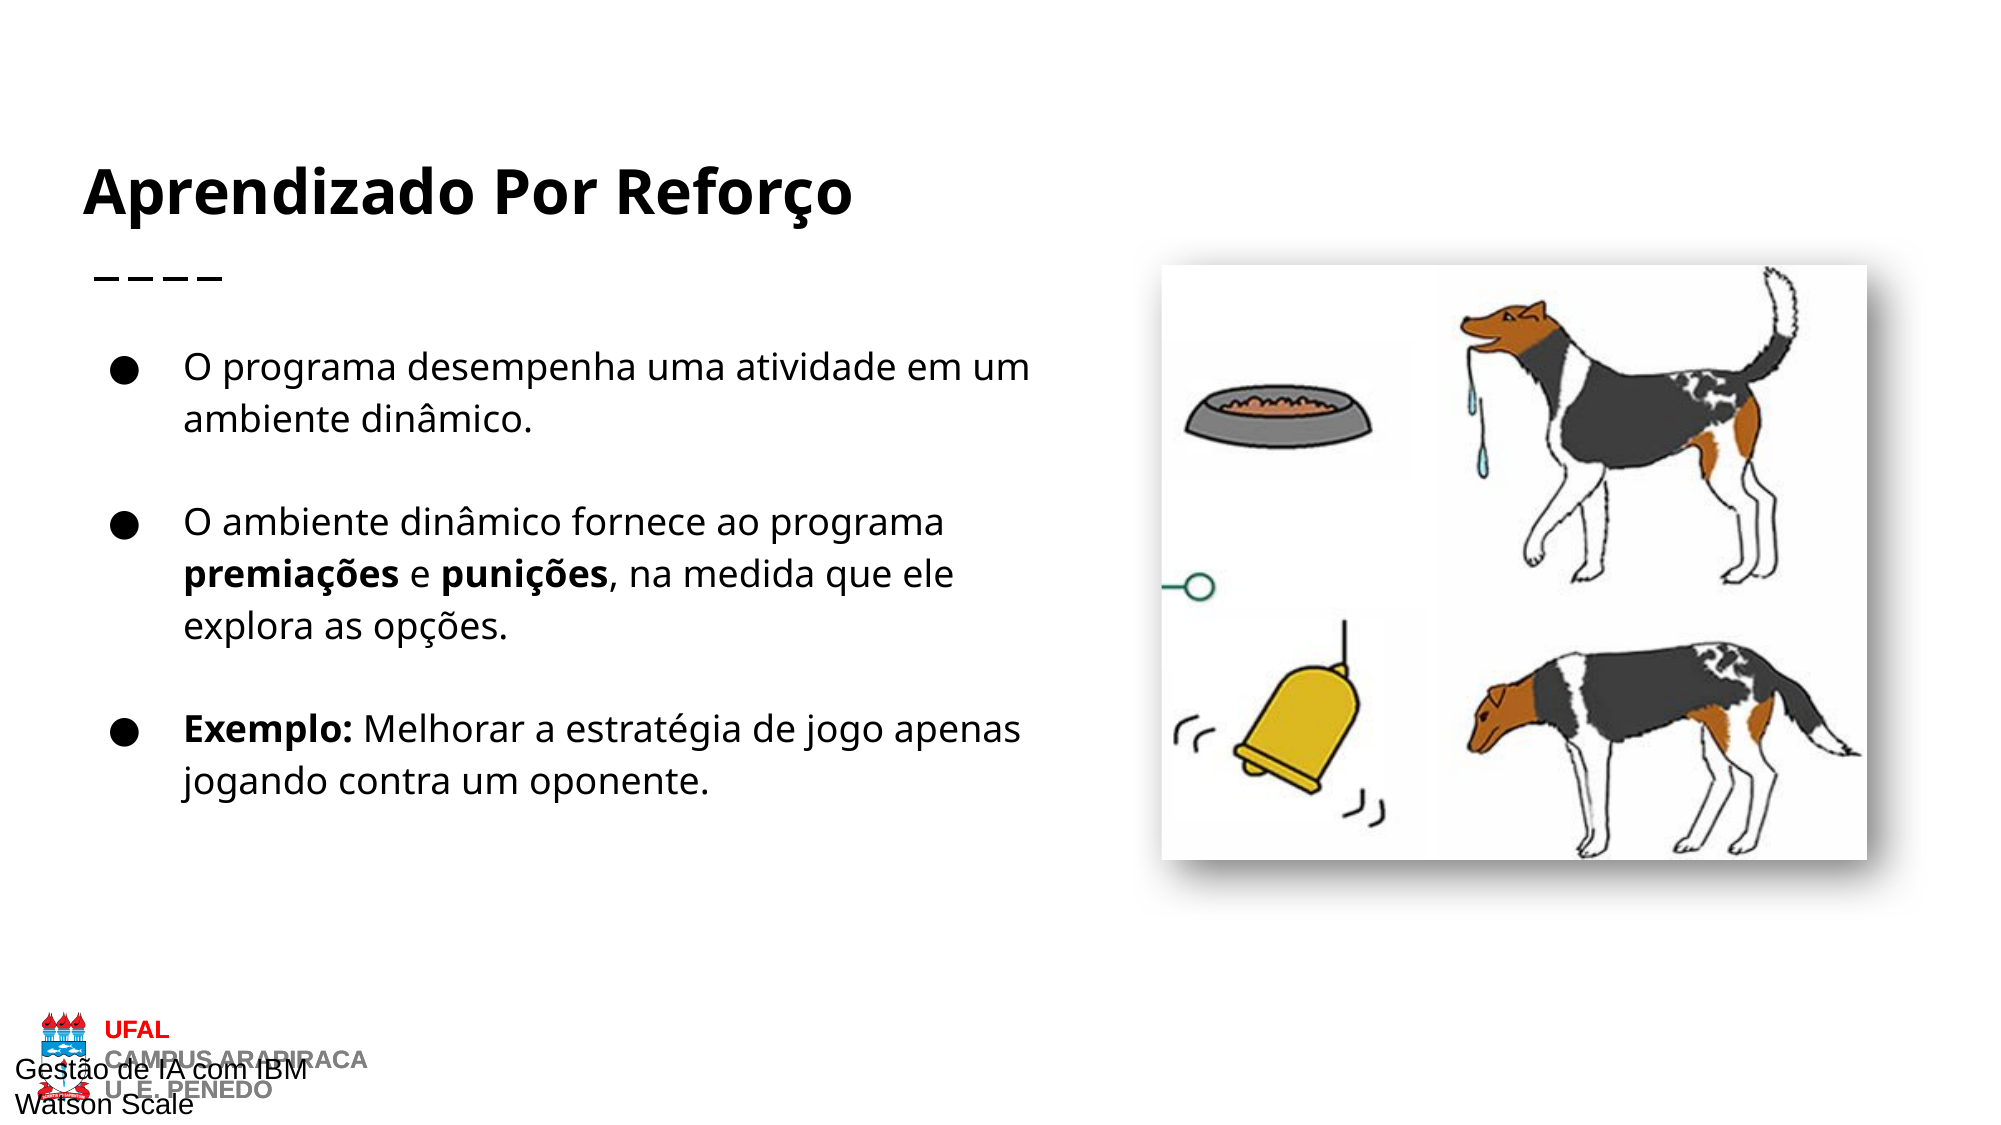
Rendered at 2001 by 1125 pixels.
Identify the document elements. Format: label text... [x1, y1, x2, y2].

title Aprendizado Por Reforço [68, 81, 1932, 242]
picture [21, 1008, 107, 1042]
picture [1161, 264, 1868, 860]
list O programa desempenha uma atividade em um ambiente dinâmico. O ambiente dinâmico fornece ao programa premiações e punições, na medida que ele explora as opções. Exemplo: Melhorar a estratégia de jogo apenas jogando contra um oponente. [68, 321, 1090, 1000]
footer Gestão de IA com IBM Watson Scale [0, 1042, 430, 1103]
